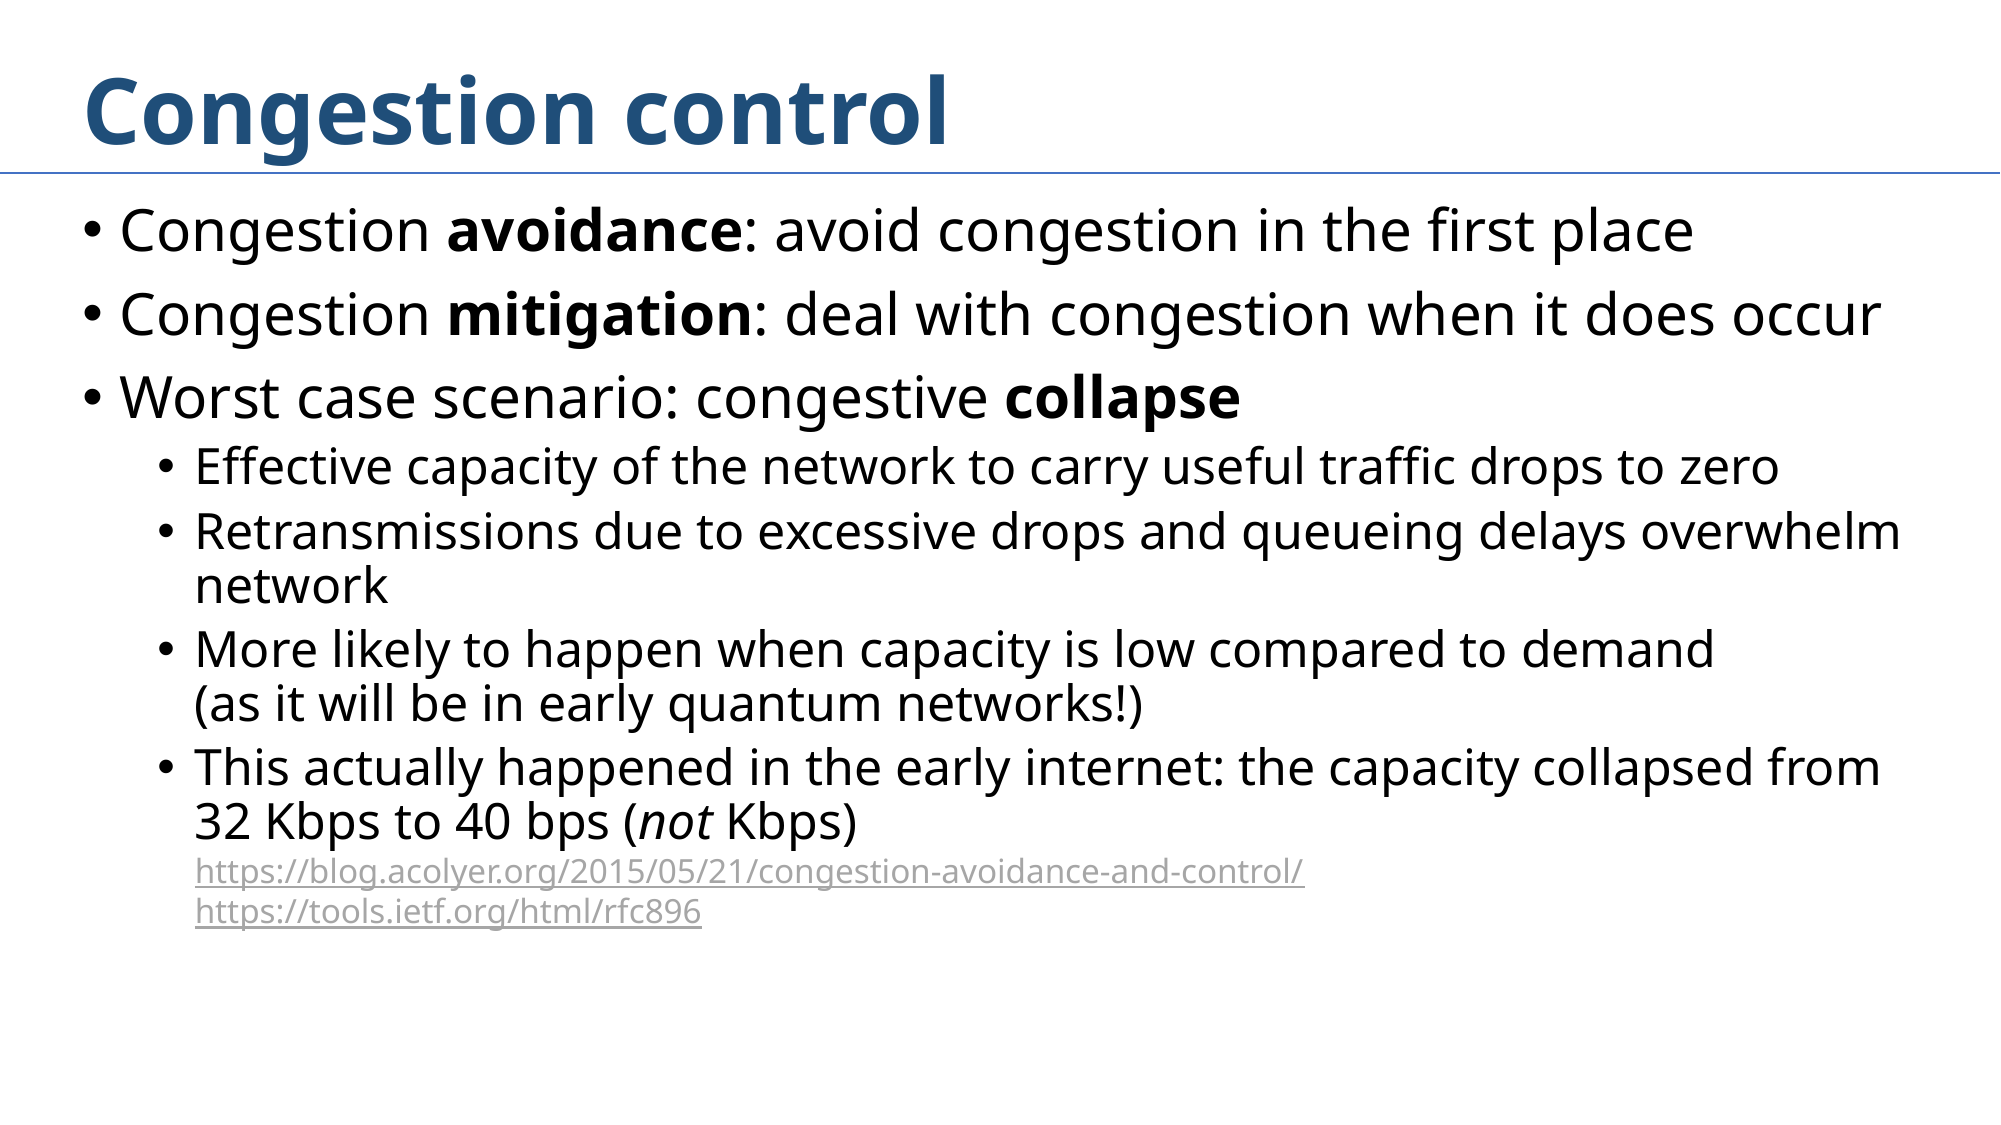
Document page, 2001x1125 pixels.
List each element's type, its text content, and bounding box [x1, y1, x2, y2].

list Congestion avoidance: avoid congestion in the first place Congestion mitigation: deal with congestion when it does occur Worst case scenario: congestive collapse Effective capacity of the network to carry useful traffic drops to zero Retransmissions due to excessive drops and queueing delays overwhelm network More likely to happen when capacity is low compared to demand (as it will be in early quantum networks!) This actually happened in the early internet: the capacity collapsed from 32 Kbps to 40 bps (not Kbps) https://blog.acolyer.org/2015/05/21/congestion-avoidance-and-control/ https://tools.ietf.org/html/rfc896 [67, 193, 1927, 1071]
title Congestion control [67, 54, 1927, 176]
